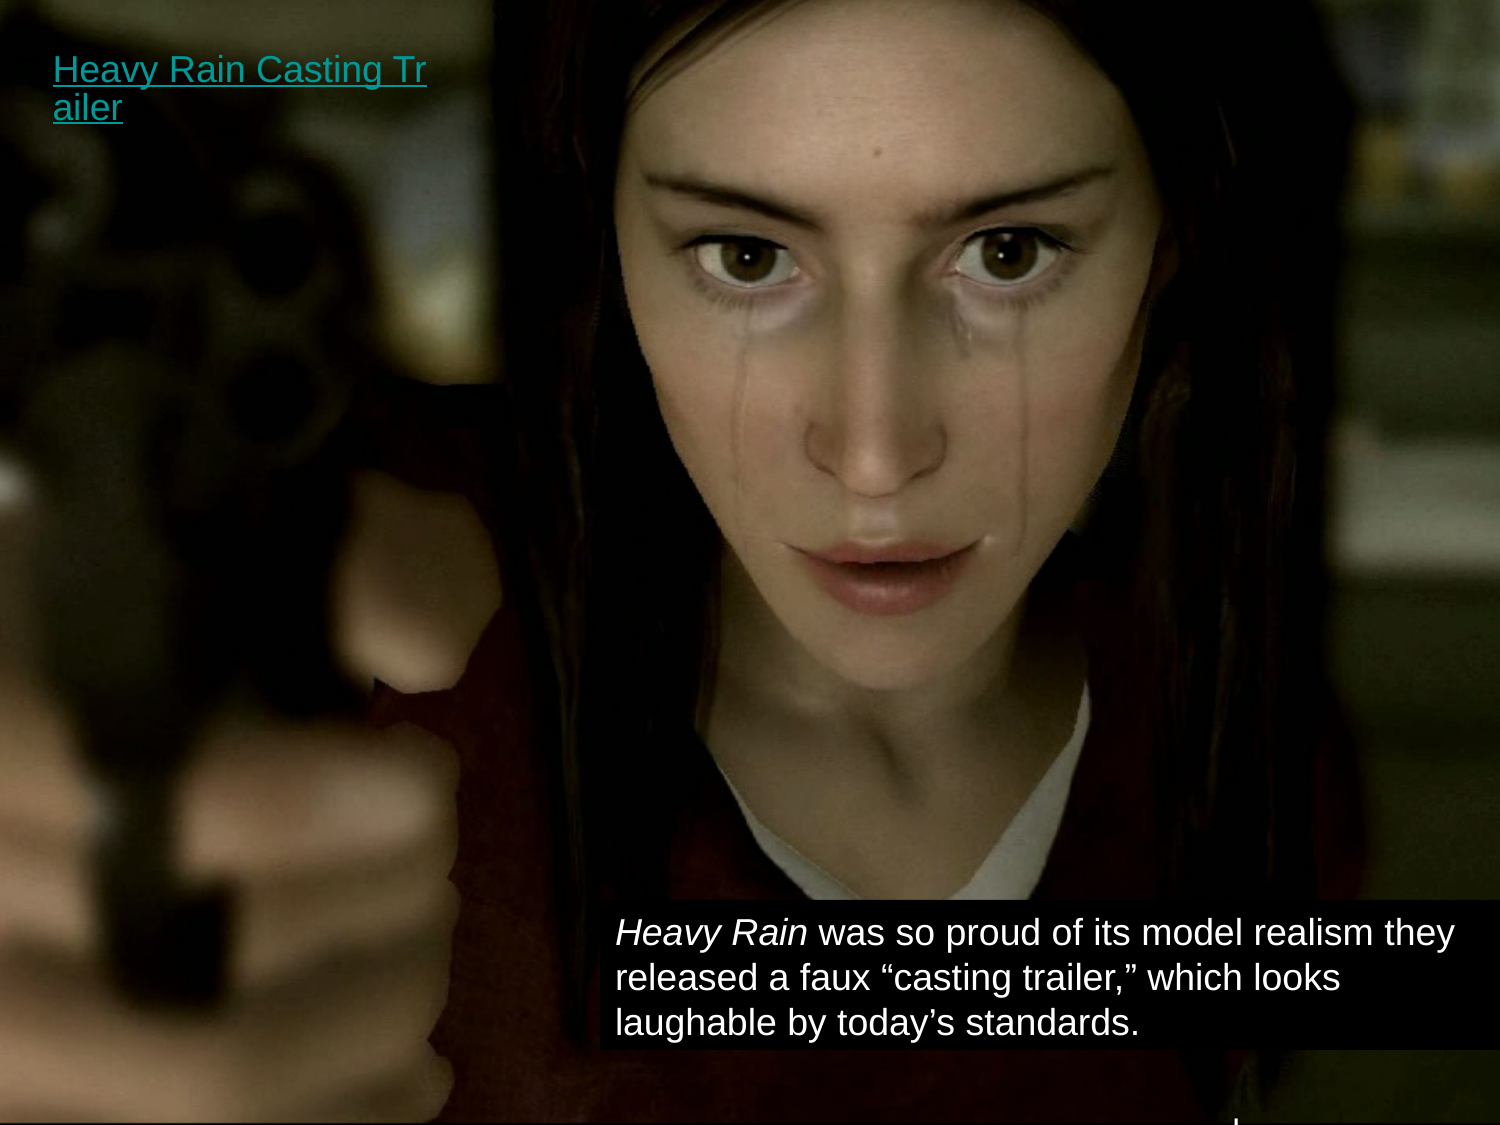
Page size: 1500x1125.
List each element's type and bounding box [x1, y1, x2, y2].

list [0, 0, 1500, 1125]
